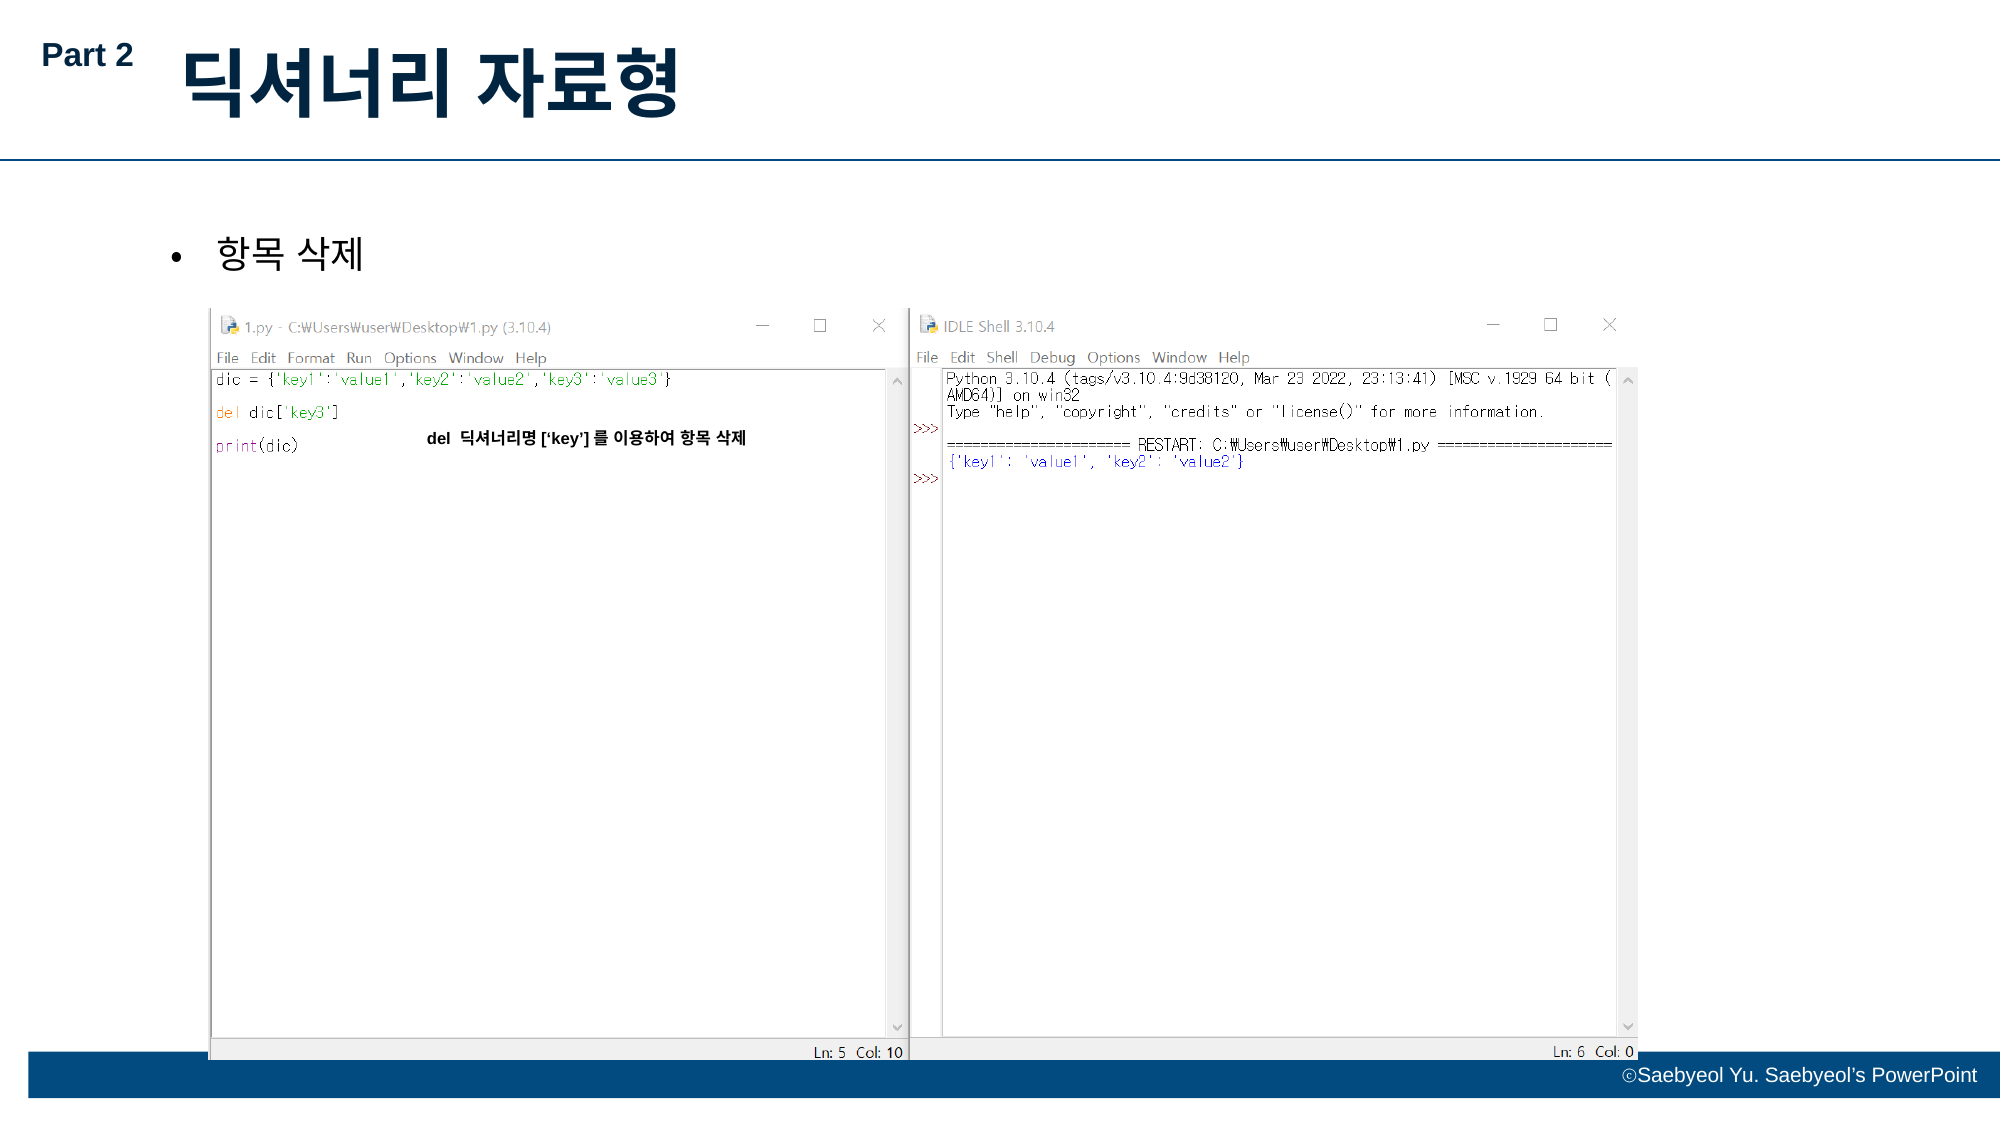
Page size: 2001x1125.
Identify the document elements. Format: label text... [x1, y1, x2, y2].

text_box 딕셔너리 자료형 [164, 28, 783, 134]
text_box •항목 삭제 [155, 223, 516, 284]
picture [208, 308, 1638, 1060]
text_box Part 2 [26, 26, 165, 81]
